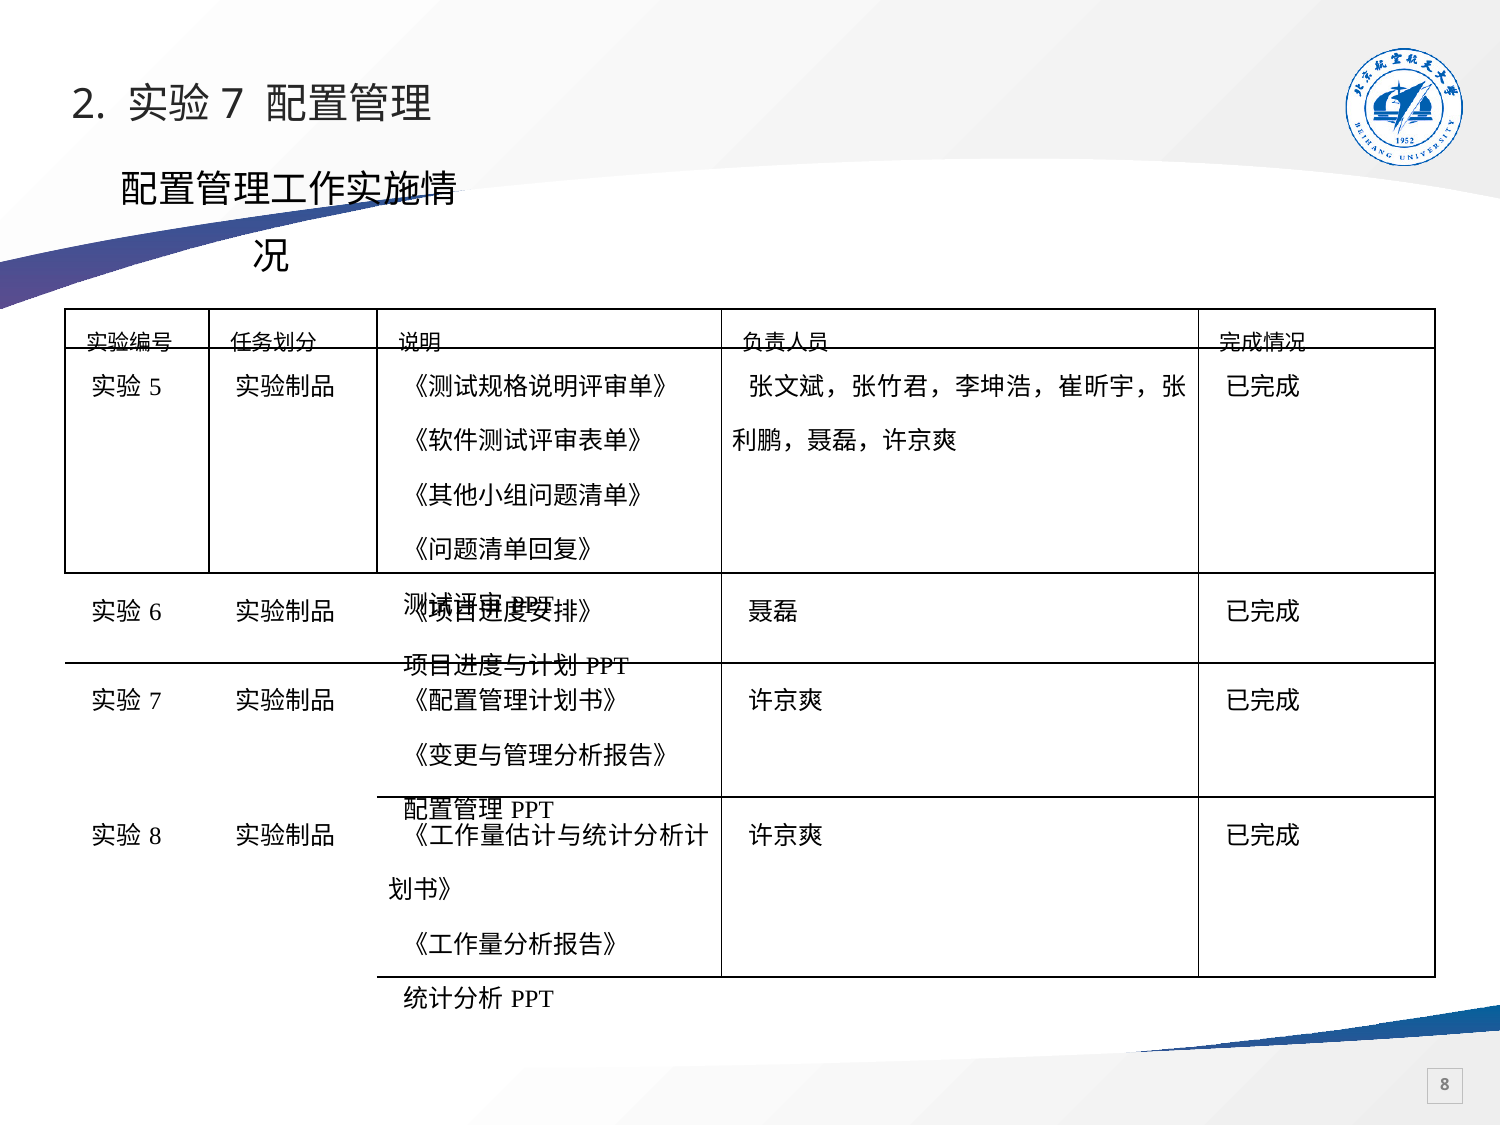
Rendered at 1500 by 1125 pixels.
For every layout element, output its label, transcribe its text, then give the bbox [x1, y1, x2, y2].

table_header 说明 [378, 310, 721, 347]
table_cell 实验8 [65, 797, 209, 977]
table_header 实验编号 [66, 310, 208, 347]
table_cell 聂磊 [722, 574, 1198, 662]
table_cell 张文斌，张竹君，李坤浩，崔昕宇，张利鹏，聂磊，许京爽 [722, 349, 1198, 572]
table_cell 已完成 [1199, 574, 1434, 662]
table_cell 已完成 [1199, 798, 1434, 976]
table_cell 实验制品 [209, 574, 377, 662]
picture [1345, 48, 1468, 166]
table_cell 《测试规格说明评审单》 《软件测试评审表单》 《其他小组问题清单》 《问题清单回复》 测试评审PPT [378, 349, 721, 572]
title 2. 实验7 配置管理 [59, 60, 1410, 149]
table_cell 实验制品 [209, 664, 377, 797]
table_cell 已完成 [1199, 349, 1434, 572]
table_cell 实验5 [66, 349, 208, 572]
table_cell 已完成 [1199, 664, 1434, 796]
table_cell 实验6 [65, 574, 209, 662]
text_box 配置管理工作实施情况 [68, 134, 474, 217]
table_cell 实验7 [65, 664, 209, 797]
table_cell 《项目进度安排》 项目进度与计划PPT [377, 574, 721, 662]
table_cell 许京爽 [722, 664, 1198, 796]
table_cell 许京爽 [722, 798, 1198, 976]
table_cell 《工作量估计与统计分析计划书》 《工作量分析报告》 统计分析PPT [377, 798, 721, 976]
table_header 完成情况 [1199, 310, 1434, 347]
table_header 任务划分 [210, 310, 376, 347]
table_cell 《配置管理计划书》 《变更与管理分析报告》 配置管理PPT [377, 664, 721, 796]
table_cell 实验制品 [210, 349, 376, 572]
table_cell 实验制品 [209, 797, 377, 977]
table_header 负责人员 [722, 310, 1198, 347]
